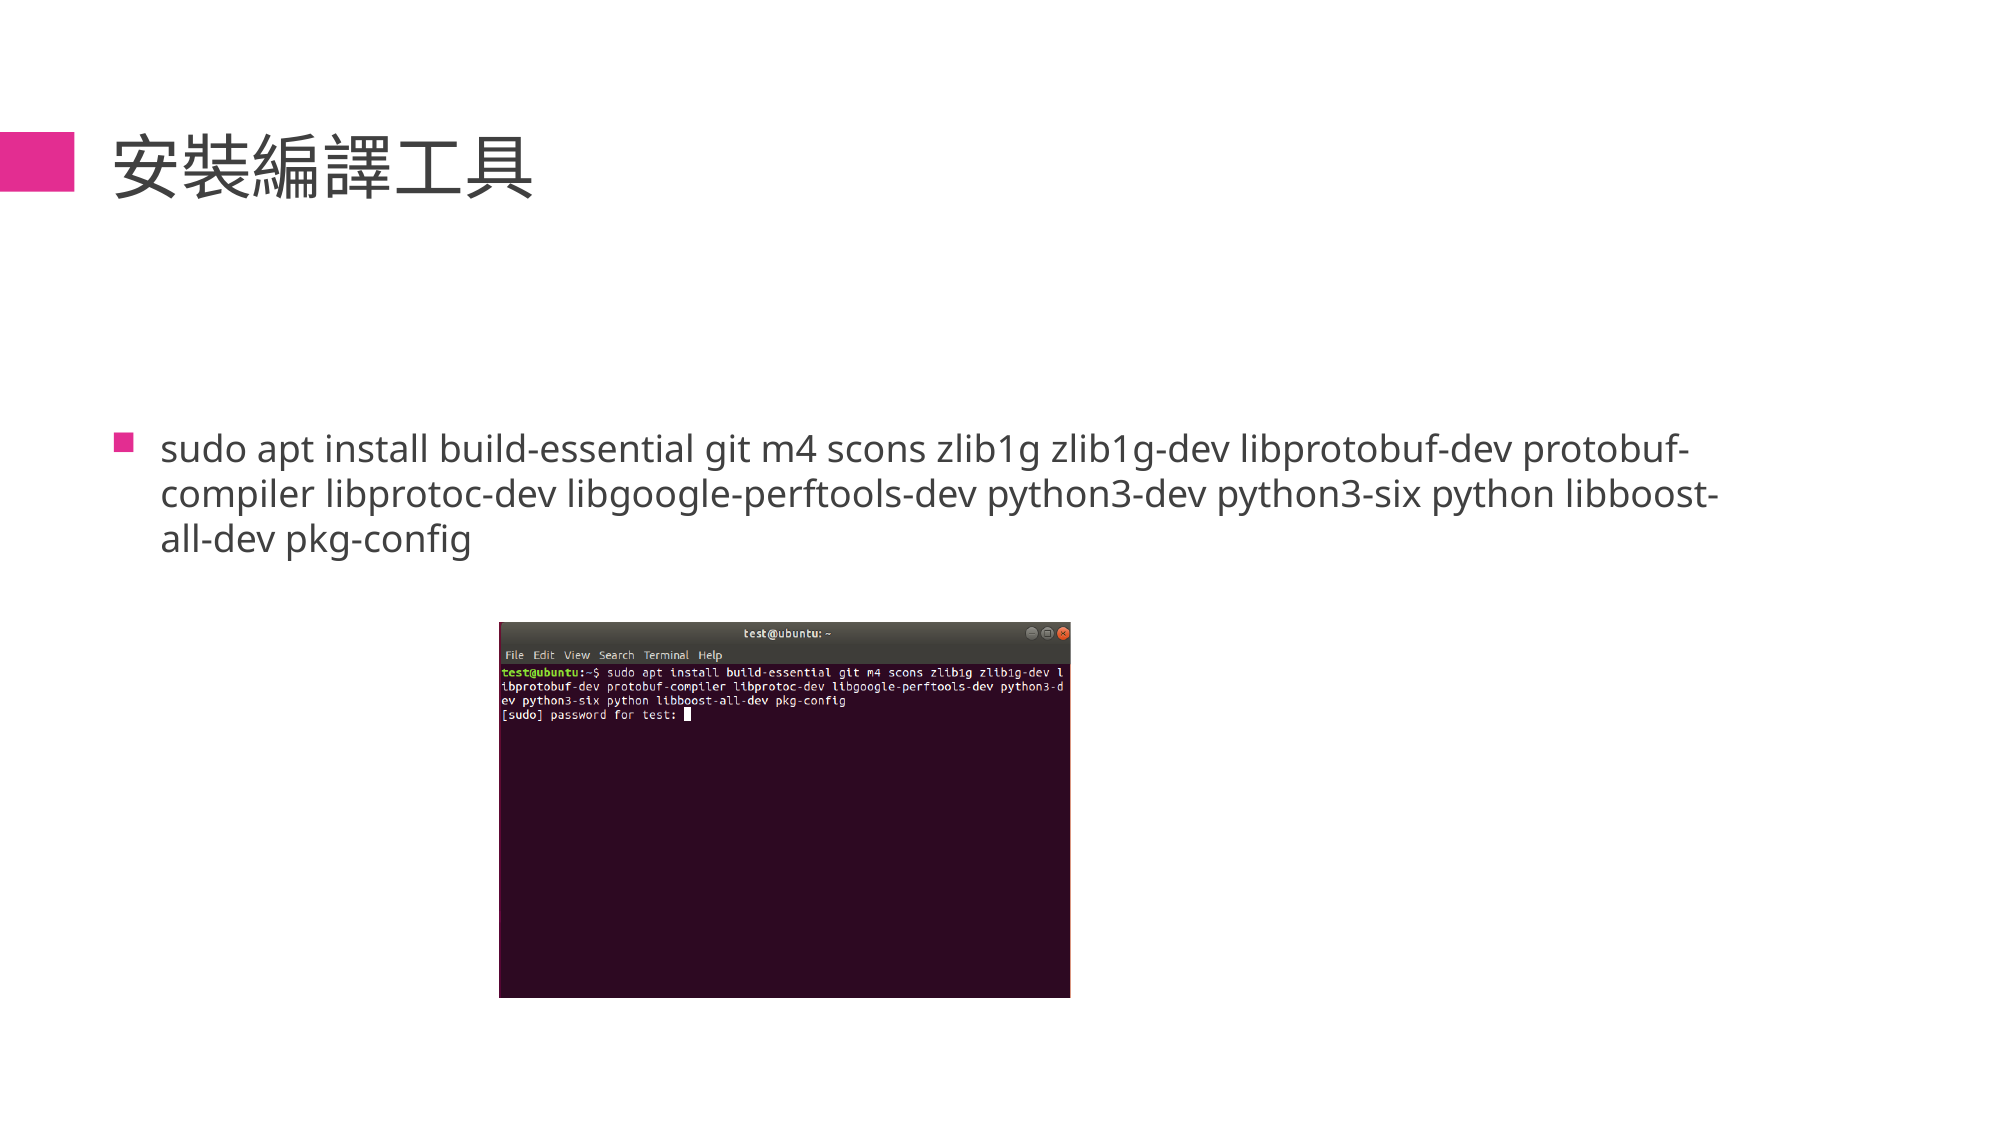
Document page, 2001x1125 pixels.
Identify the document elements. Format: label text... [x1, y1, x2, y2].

picture [498, 621, 1072, 999]
title 安裝編譯工具 [95, 115, 1905, 237]
list sudo apt install build-essential git m4 scons zlib1g zlib1g-dev libprotobuf-dev protobuf-compiler libprotoc-dev libgoogle-perftools-dev python3-dev python3-six python libboost-all-dev pkg-config [95, 332, 1759, 653]
